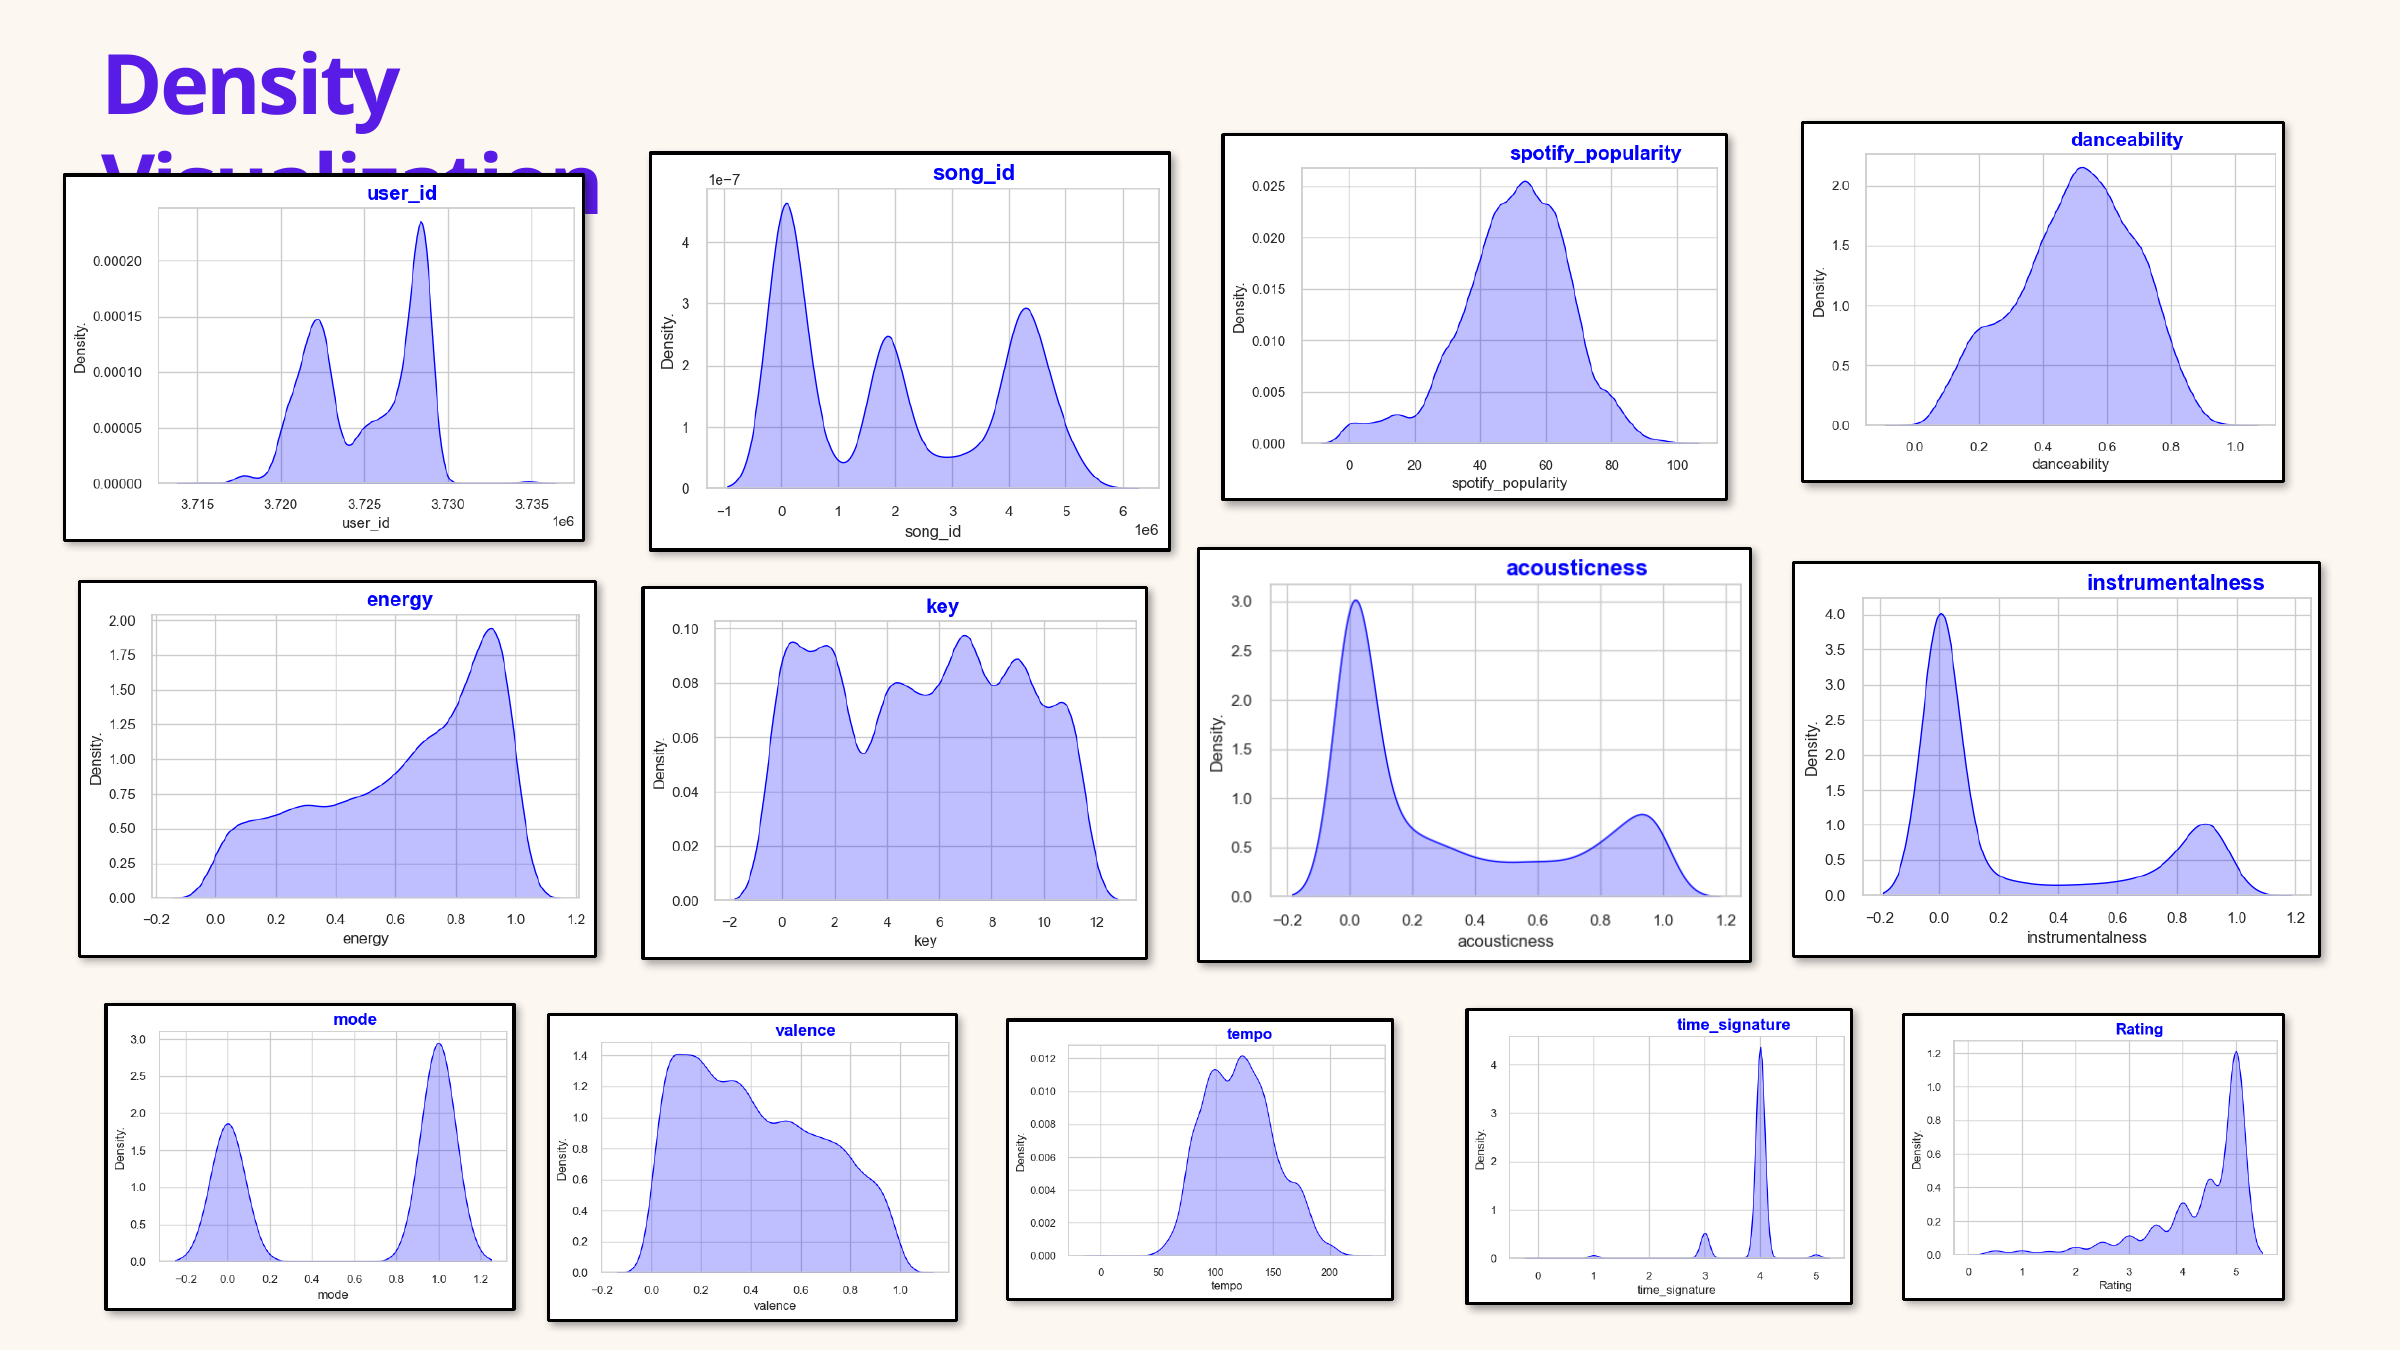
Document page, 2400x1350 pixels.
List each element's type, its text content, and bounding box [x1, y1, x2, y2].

picture [107, 1005, 513, 1308]
picture [1795, 564, 2319, 955]
picture [80, 582, 594, 955]
picture [644, 589, 1145, 957]
picture [1224, 136, 1725, 499]
picture [65, 176, 582, 540]
picture [549, 1016, 955, 1319]
picture [1468, 1011, 1850, 1303]
picture [1905, 1016, 2283, 1298]
picture [651, 154, 1168, 549]
picture [1804, 123, 2282, 481]
picture [1199, 549, 1750, 960]
picture [1009, 1021, 1391, 1298]
text_box Density Visualization [86, 23, 819, 239]
